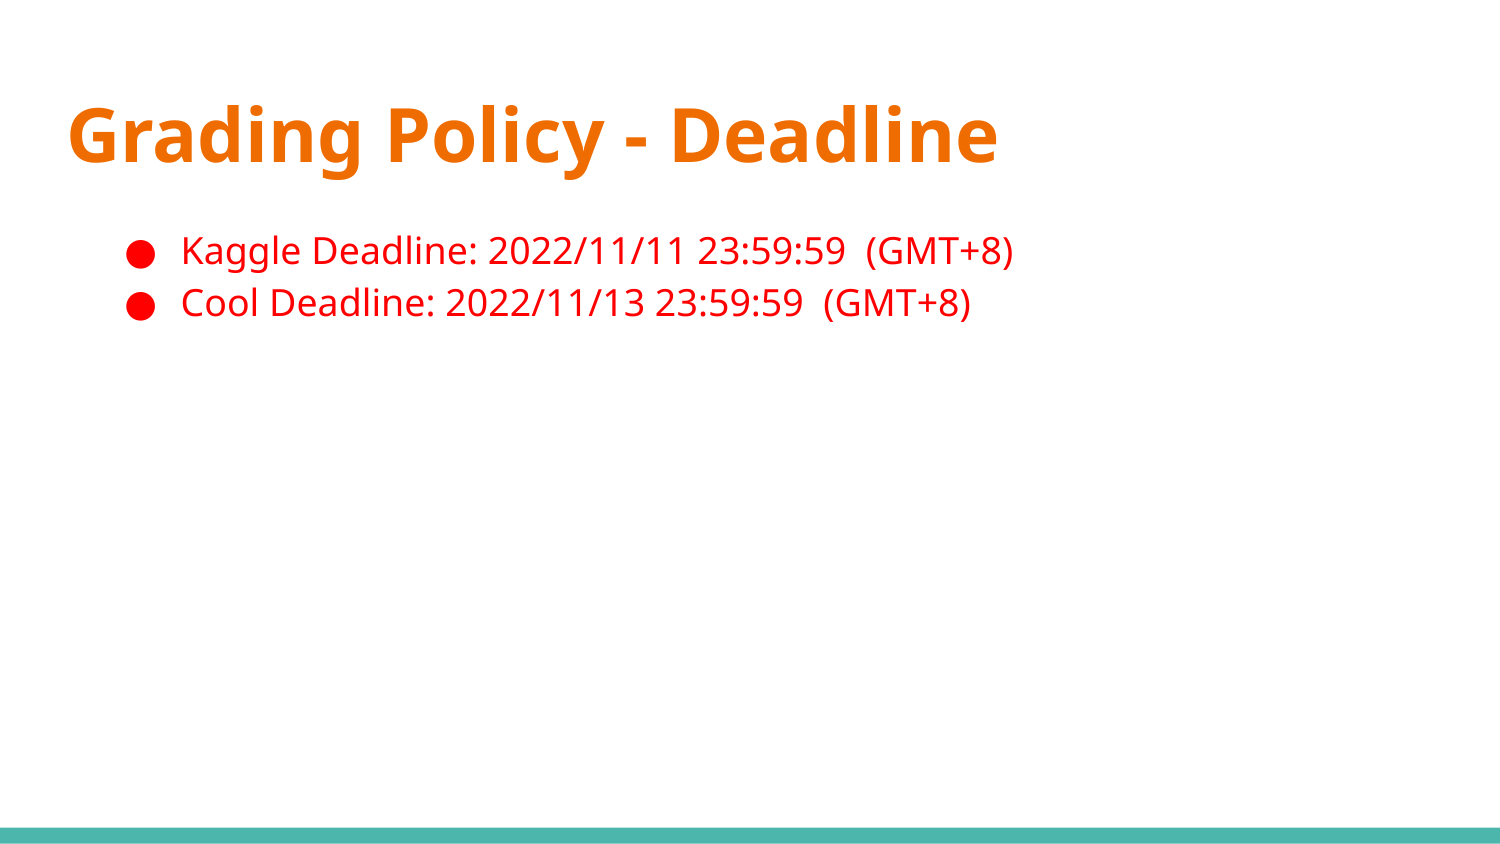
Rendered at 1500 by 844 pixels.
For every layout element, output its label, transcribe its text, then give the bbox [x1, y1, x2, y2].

title Grading Policy - Deadline [51, 72, 1449, 189]
list Kaggle Deadline: 2022/11/11 23:59:59 (GMT+8) Cool Deadline: 2022/11/13 23:59:59 (GMT+8) [90, 205, 1489, 748]
